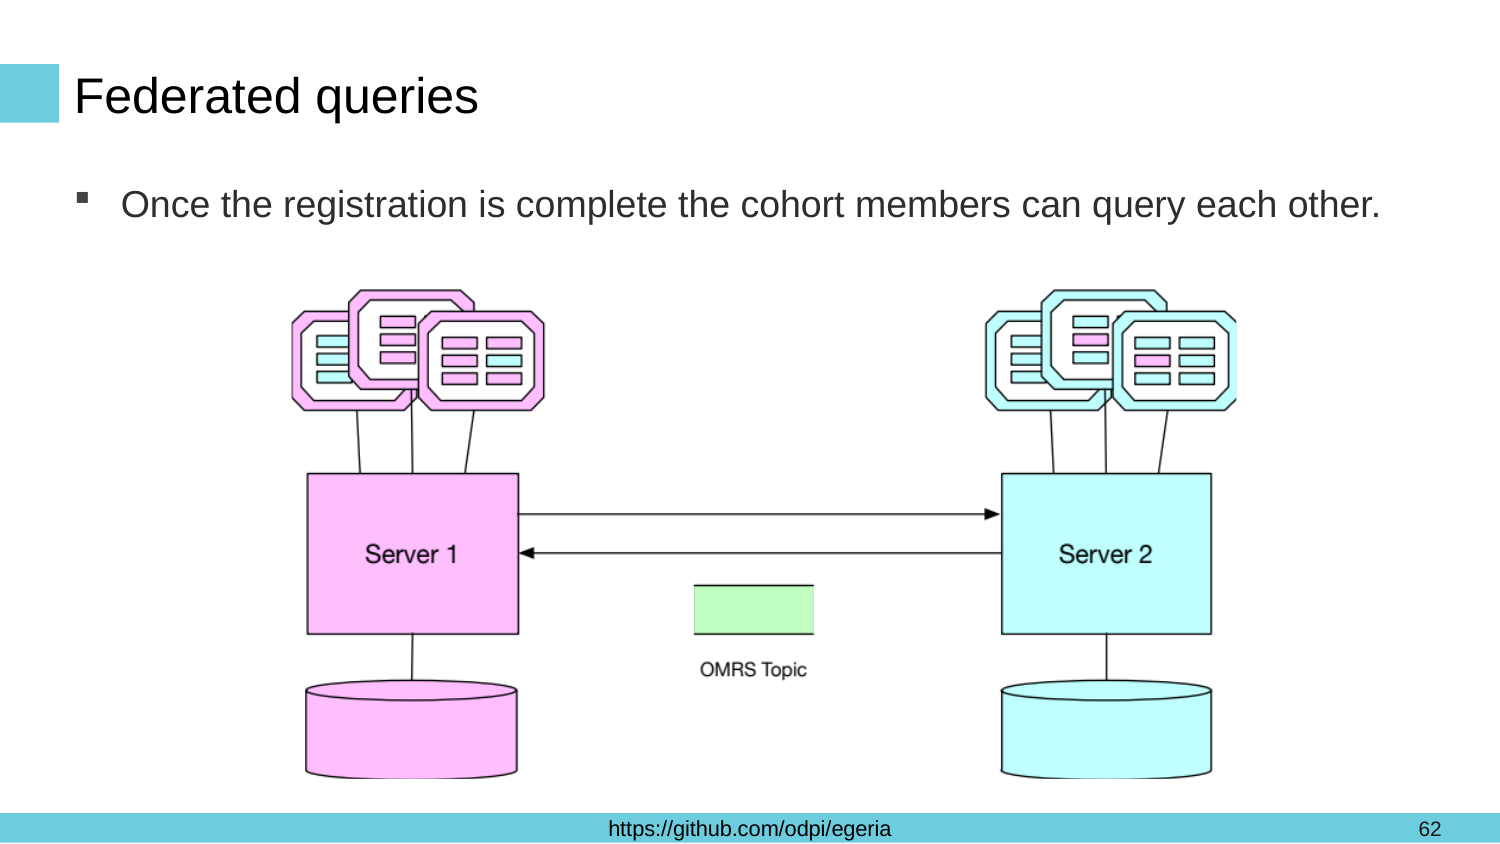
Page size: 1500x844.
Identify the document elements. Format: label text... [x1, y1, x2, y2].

picture [291, 287, 1237, 779]
list Once the registration is complete the cohort members can query each other. [58, 158, 1449, 750]
title Federated queries [58, 46, 1449, 140]
slide_number 62 [1403, 813, 1494, 843]
